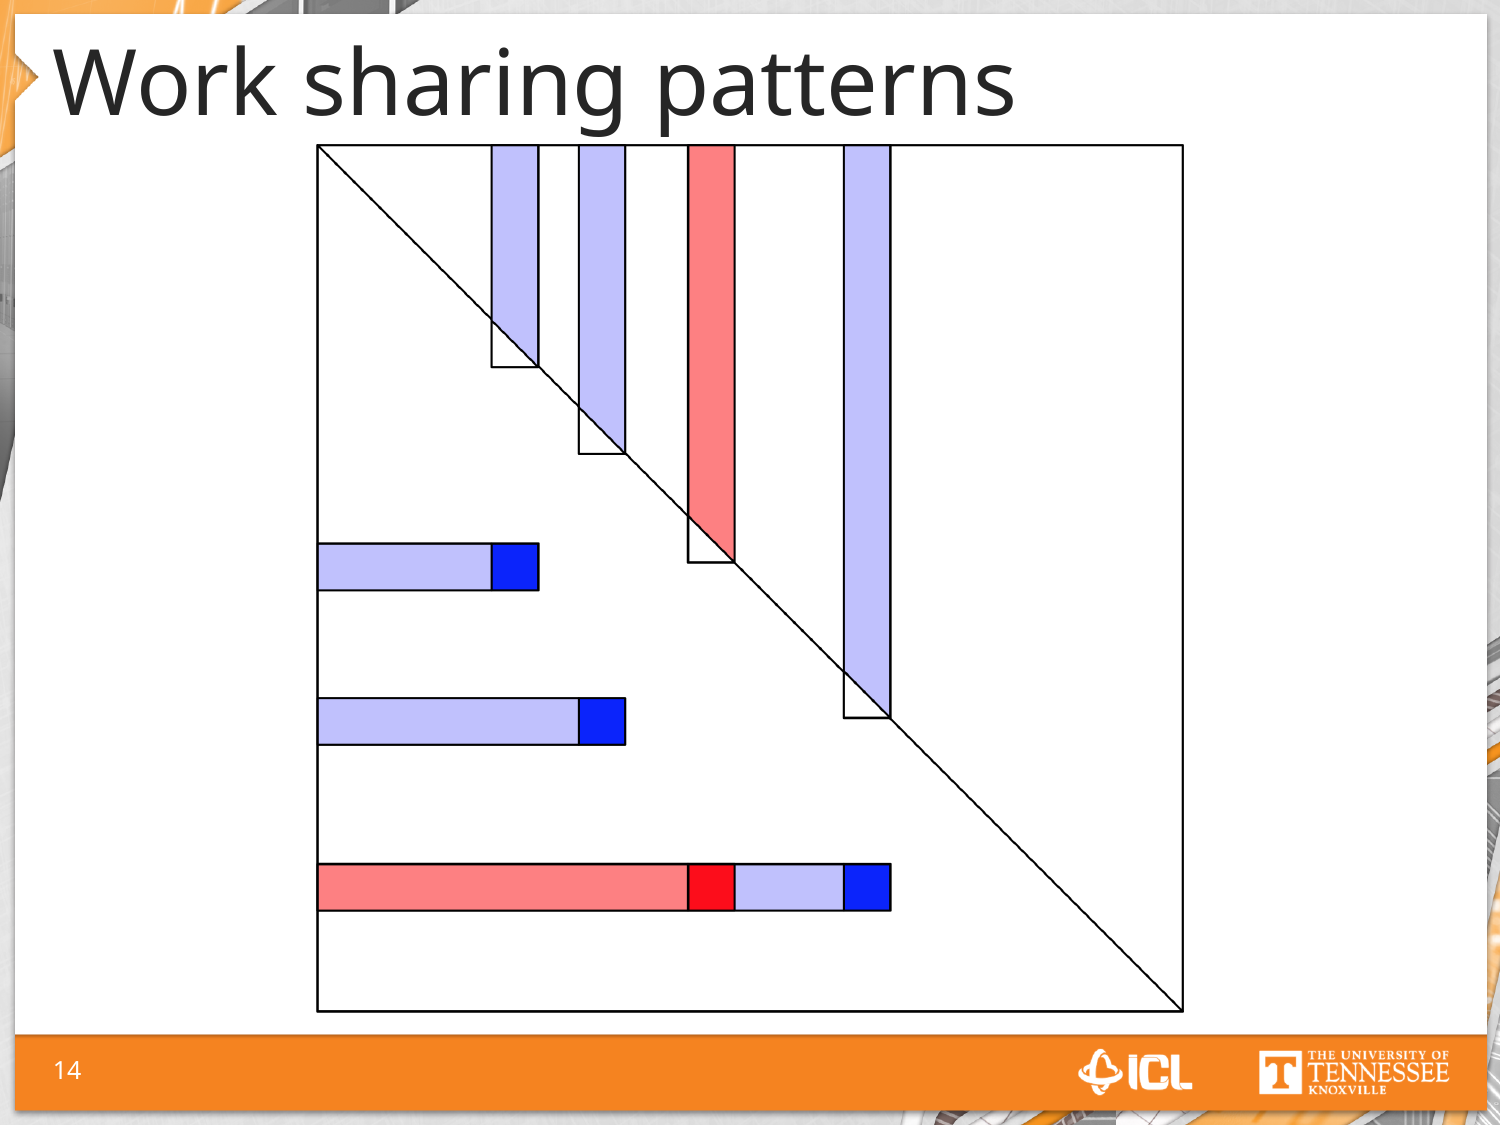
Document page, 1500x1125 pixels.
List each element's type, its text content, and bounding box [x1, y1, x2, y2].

picture [0, 0, 1500, 1125]
title Work sharing patterns [37, 16, 1463, 206]
slide_number 14 [37, 1041, 173, 1102]
